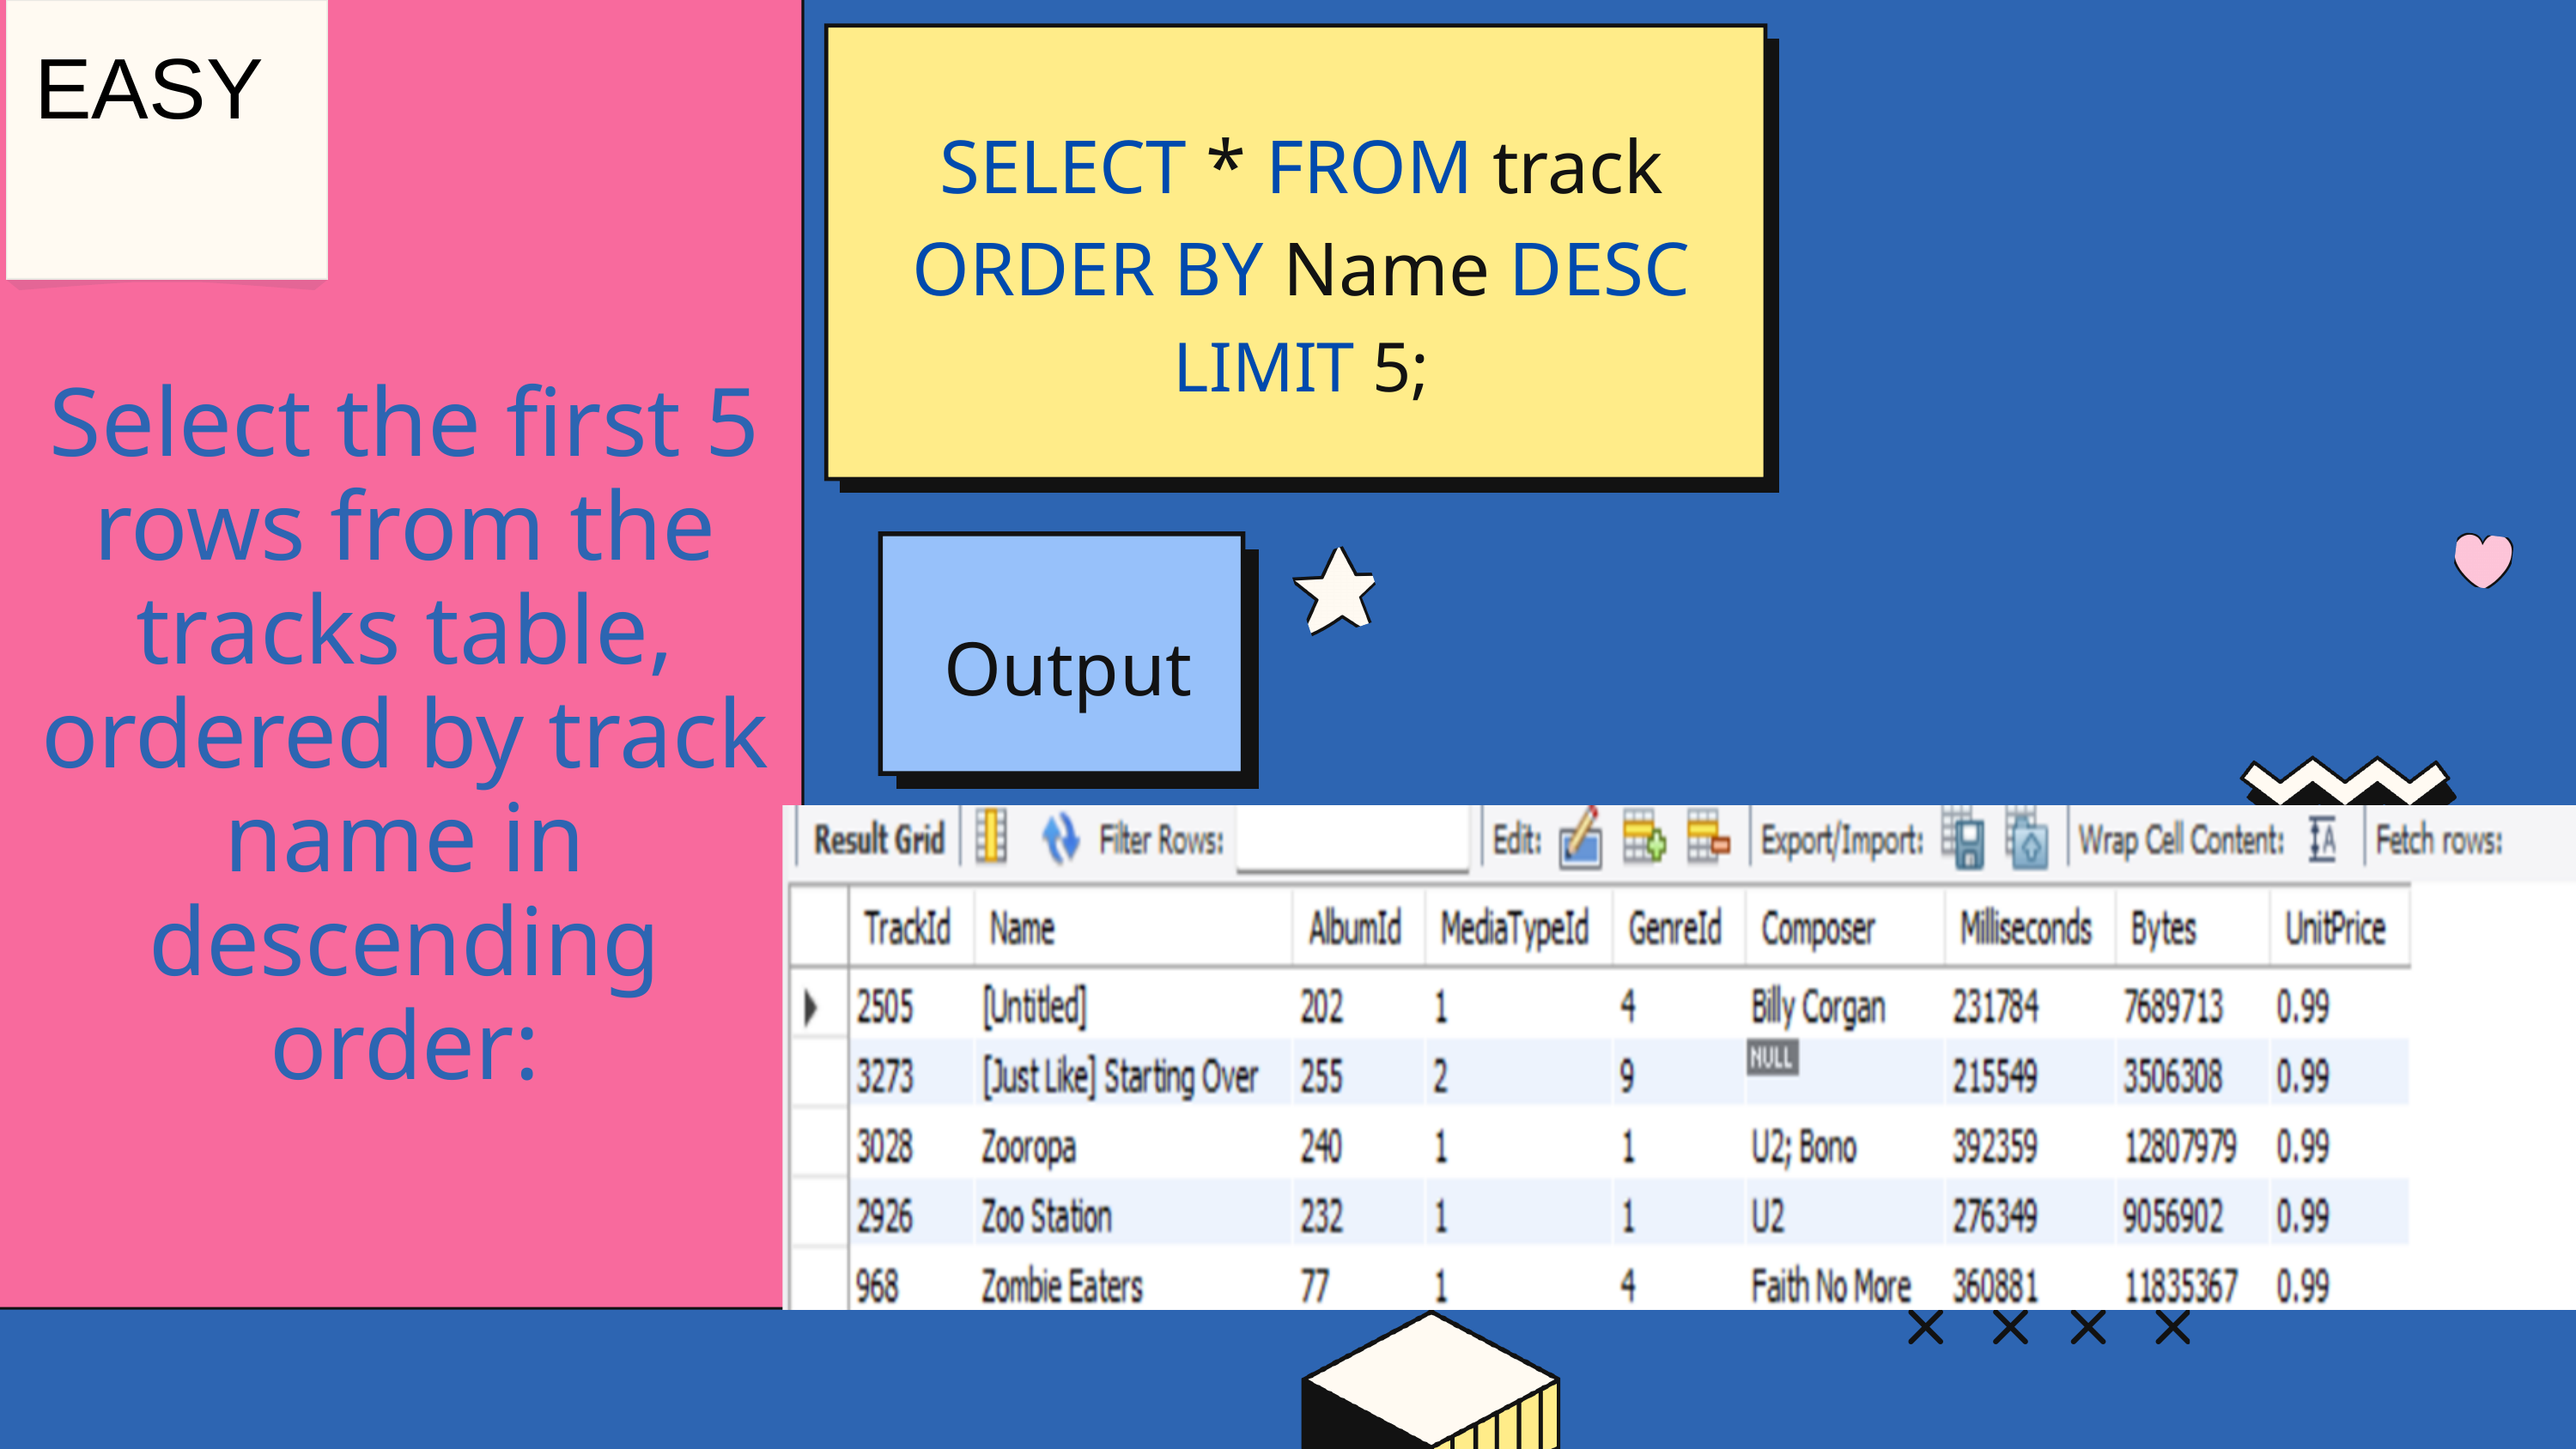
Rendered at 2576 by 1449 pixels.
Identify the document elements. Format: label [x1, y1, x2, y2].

text_box [0, 0, 805, 1310]
text_box [878, 530, 1260, 790]
text_box [5, 0, 329, 291]
text_box [2239, 755, 2457, 805]
text_box [2451, 531, 2515, 591]
text_box [1908, 1310, 2190, 1344]
text_box [1288, 540, 1387, 642]
text_box [808, 805, 2576, 1310]
text_box [823, 23, 1779, 493]
text_box [1301, 1310, 1561, 1449]
